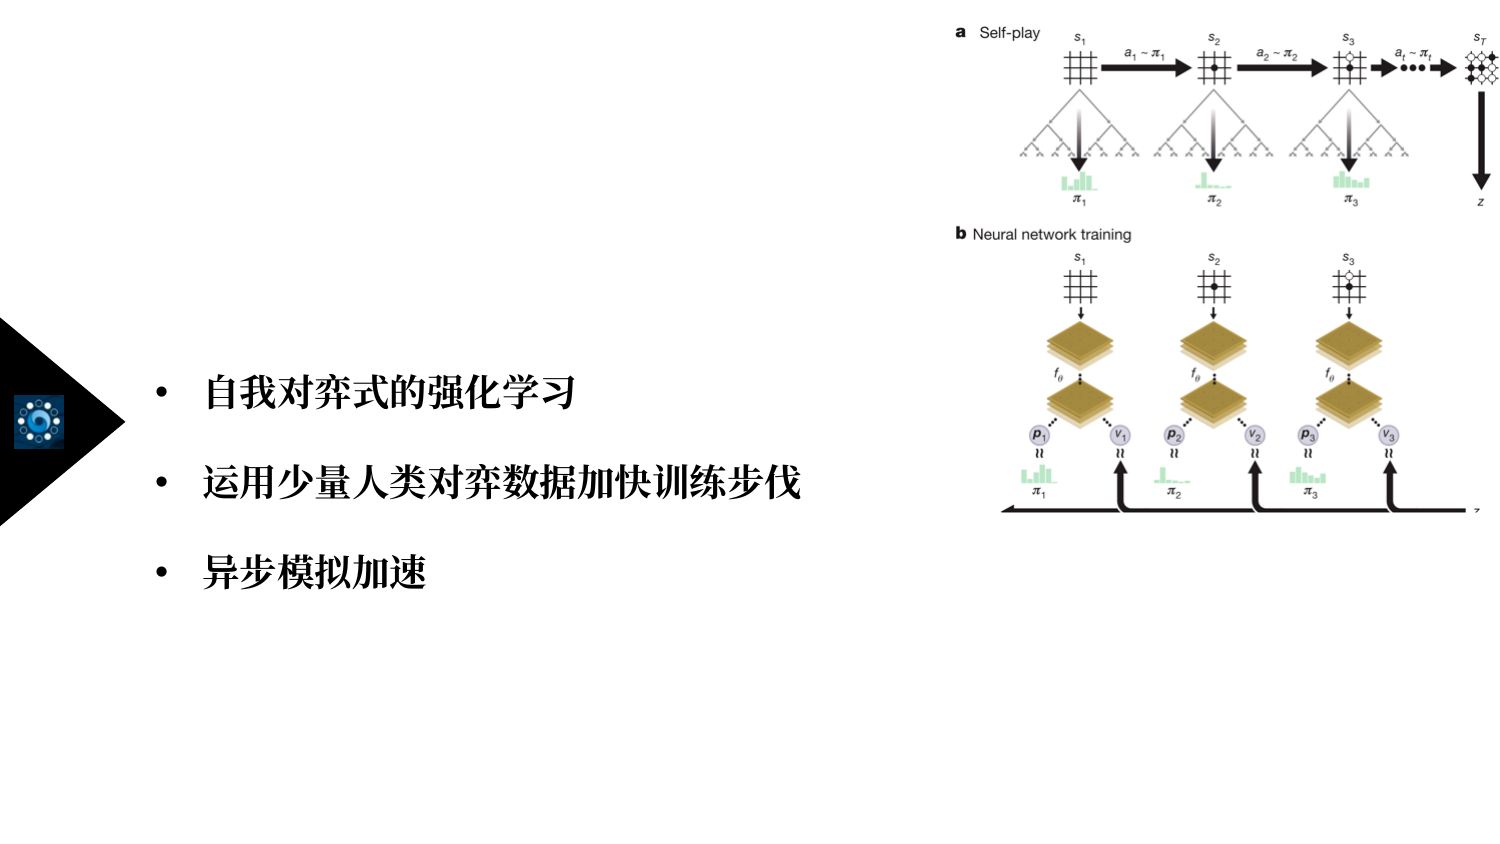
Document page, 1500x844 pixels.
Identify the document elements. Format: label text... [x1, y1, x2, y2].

picture [949, 25, 1500, 517]
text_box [0, 316, 126, 527]
text_box 自我对弈式的强化学习 运用少量人类对弈数据加快训练步伐 异步模拟加速 [140, 316, 970, 602]
